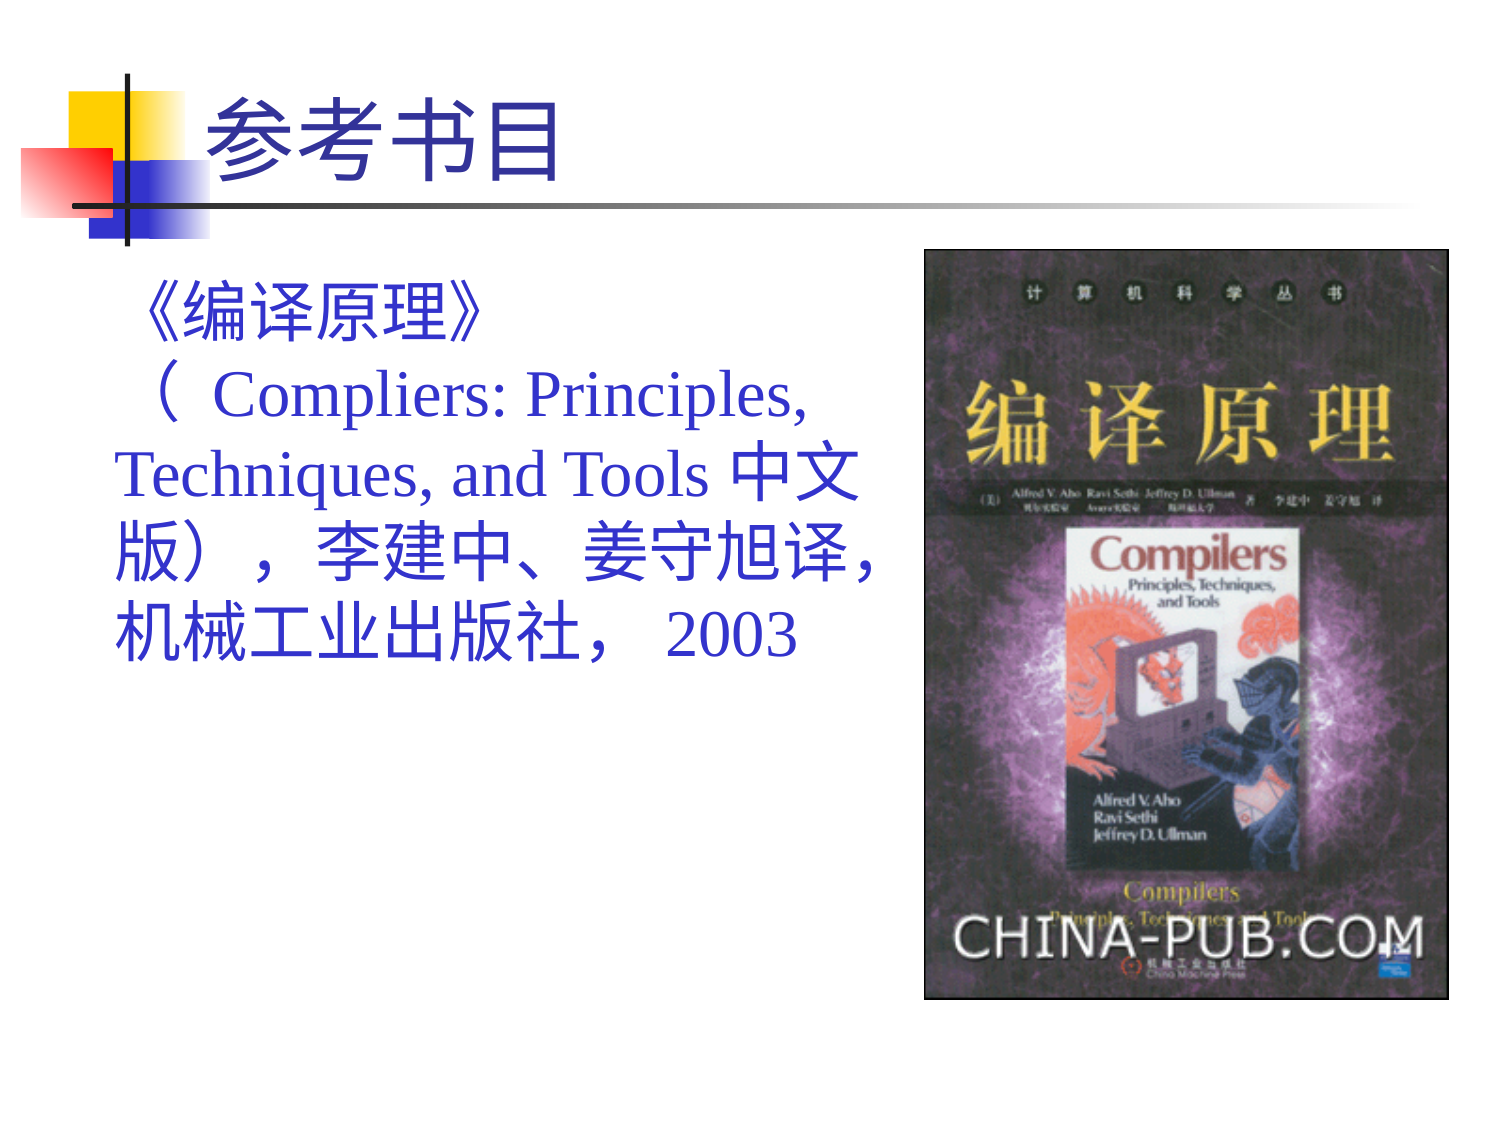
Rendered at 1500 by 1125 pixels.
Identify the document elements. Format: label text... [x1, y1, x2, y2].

title 参考书目 [188, 12, 1468, 200]
list 《编译原理》（ Compliers: Principles, Techniques, and Tools中文版），李建中、姜守旭译，机械工业出版社，2003 [99, 262, 888, 1038]
picture [924, 249, 1449, 1001]
